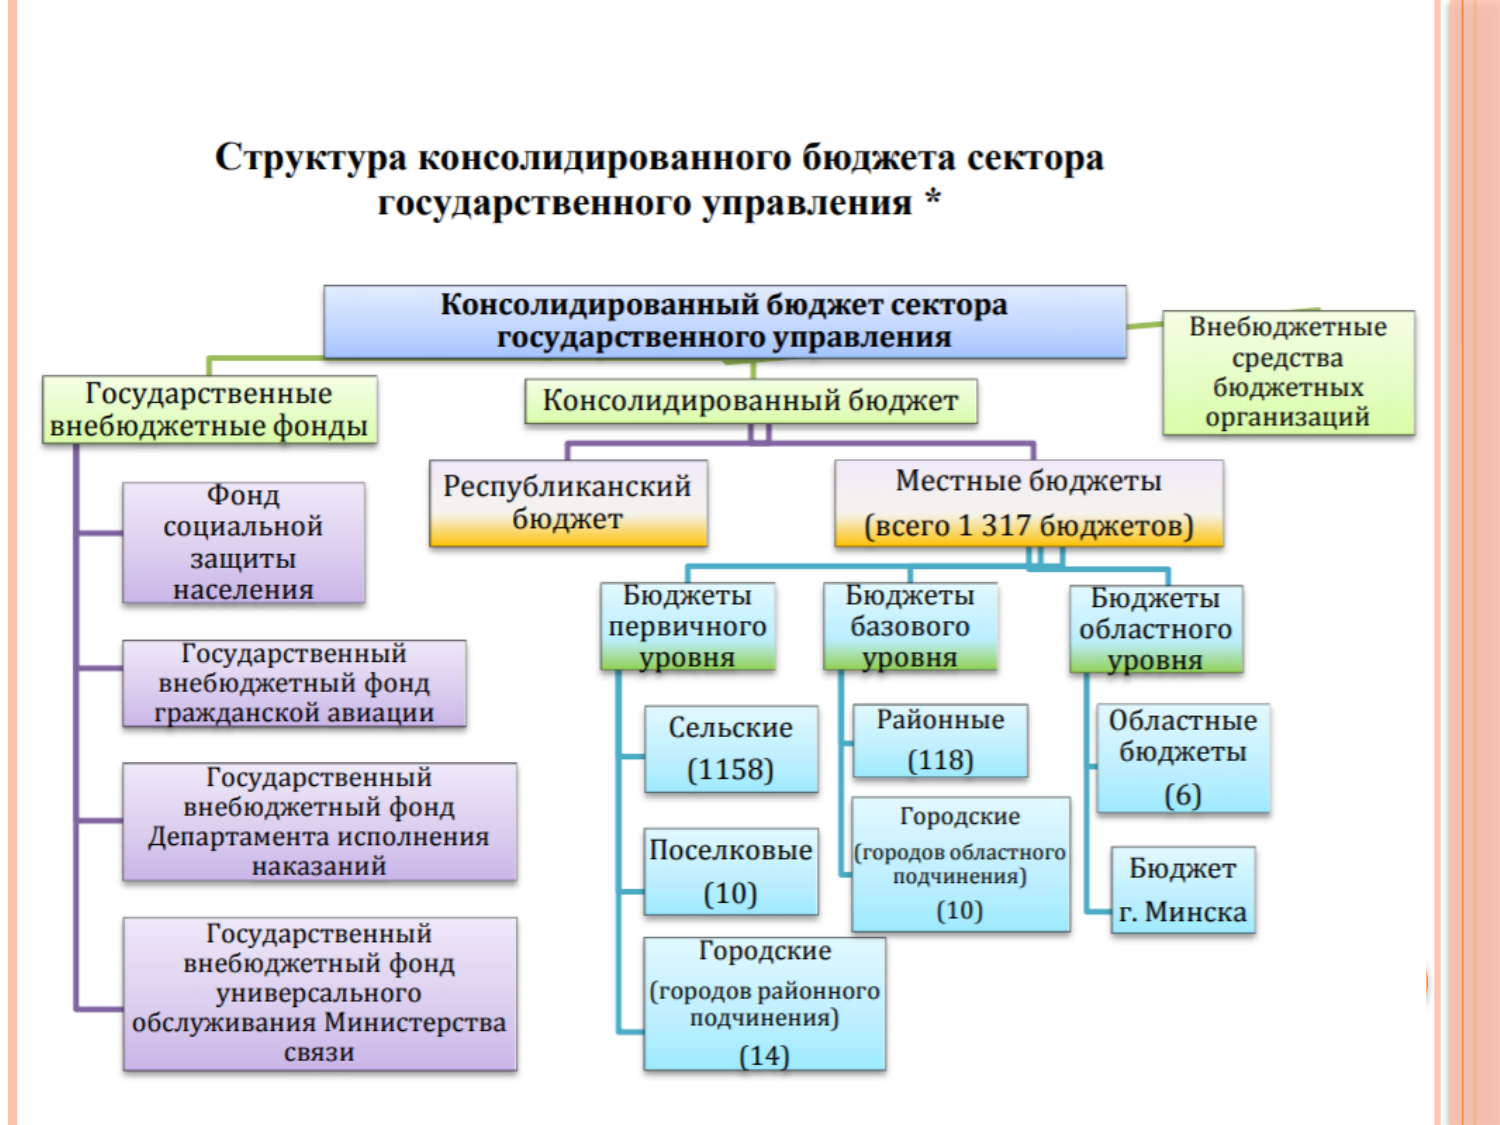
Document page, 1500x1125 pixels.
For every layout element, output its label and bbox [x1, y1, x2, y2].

picture [24, 124, 1428, 1088]
